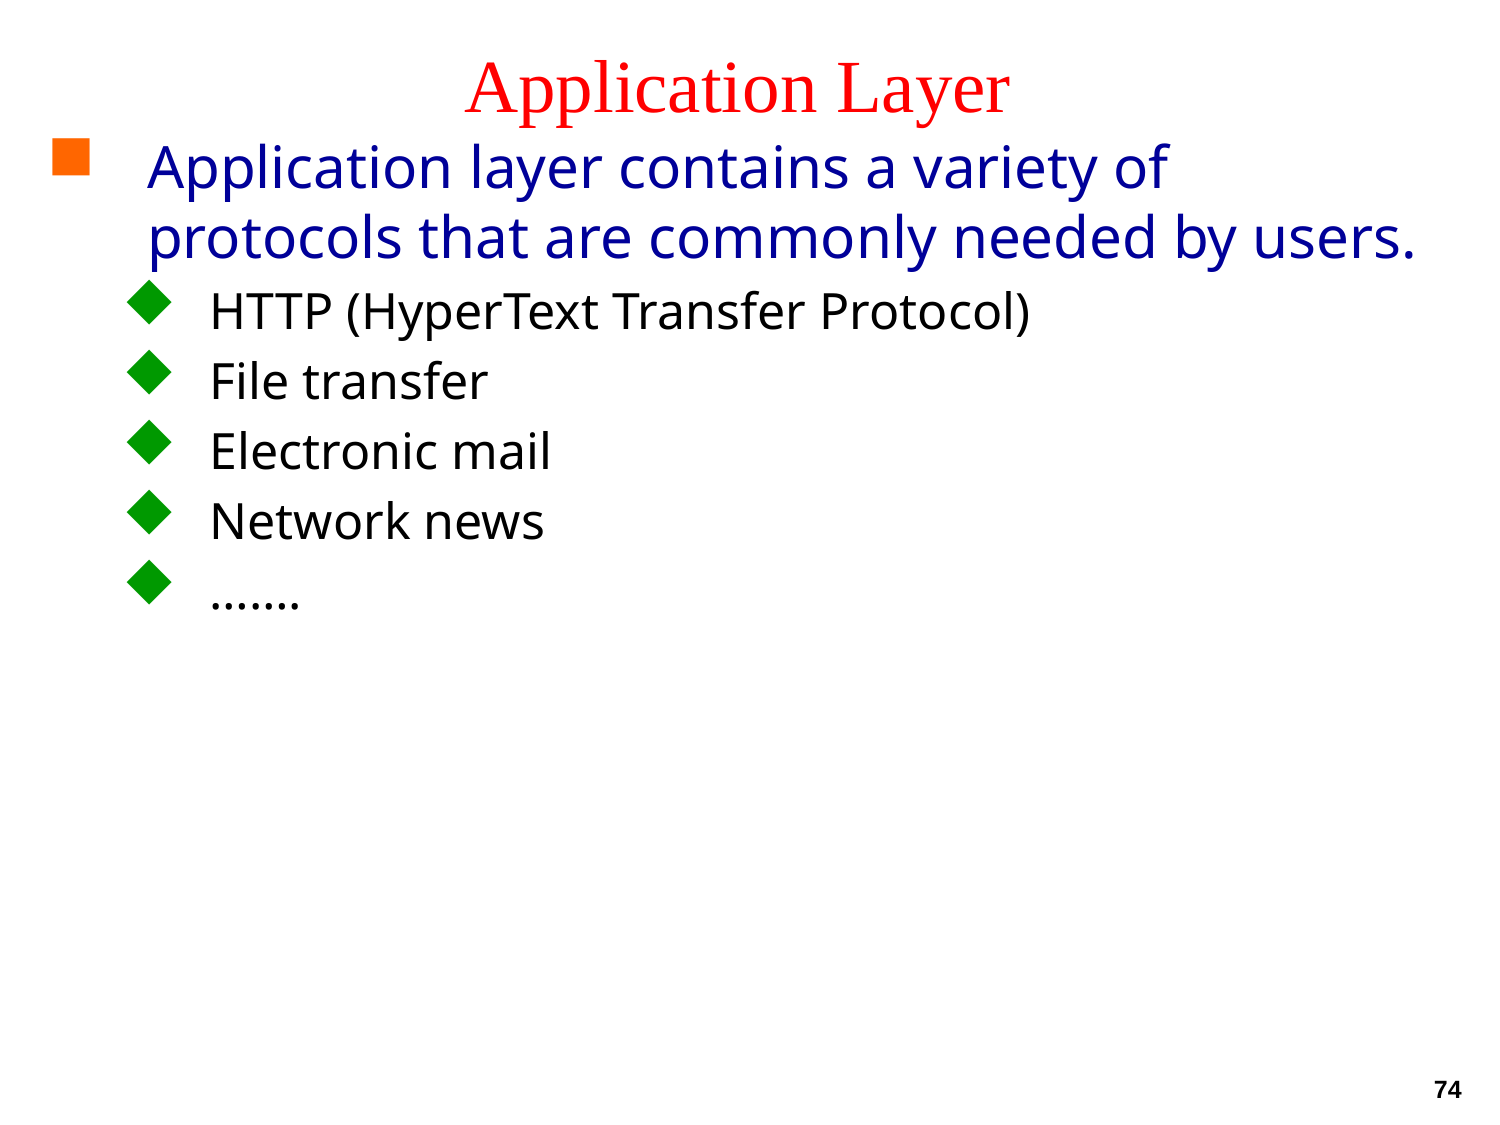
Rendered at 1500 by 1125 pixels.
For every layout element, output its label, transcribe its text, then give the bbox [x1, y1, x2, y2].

list Application layer contains a variety of protocols that are commonly needed by users. HTTP (HyperText Transfer Protocol) File transfer Electronic mail Network news ……. [32, 122, 1446, 1093]
title Application Layer [25, 25, 1469, 141]
